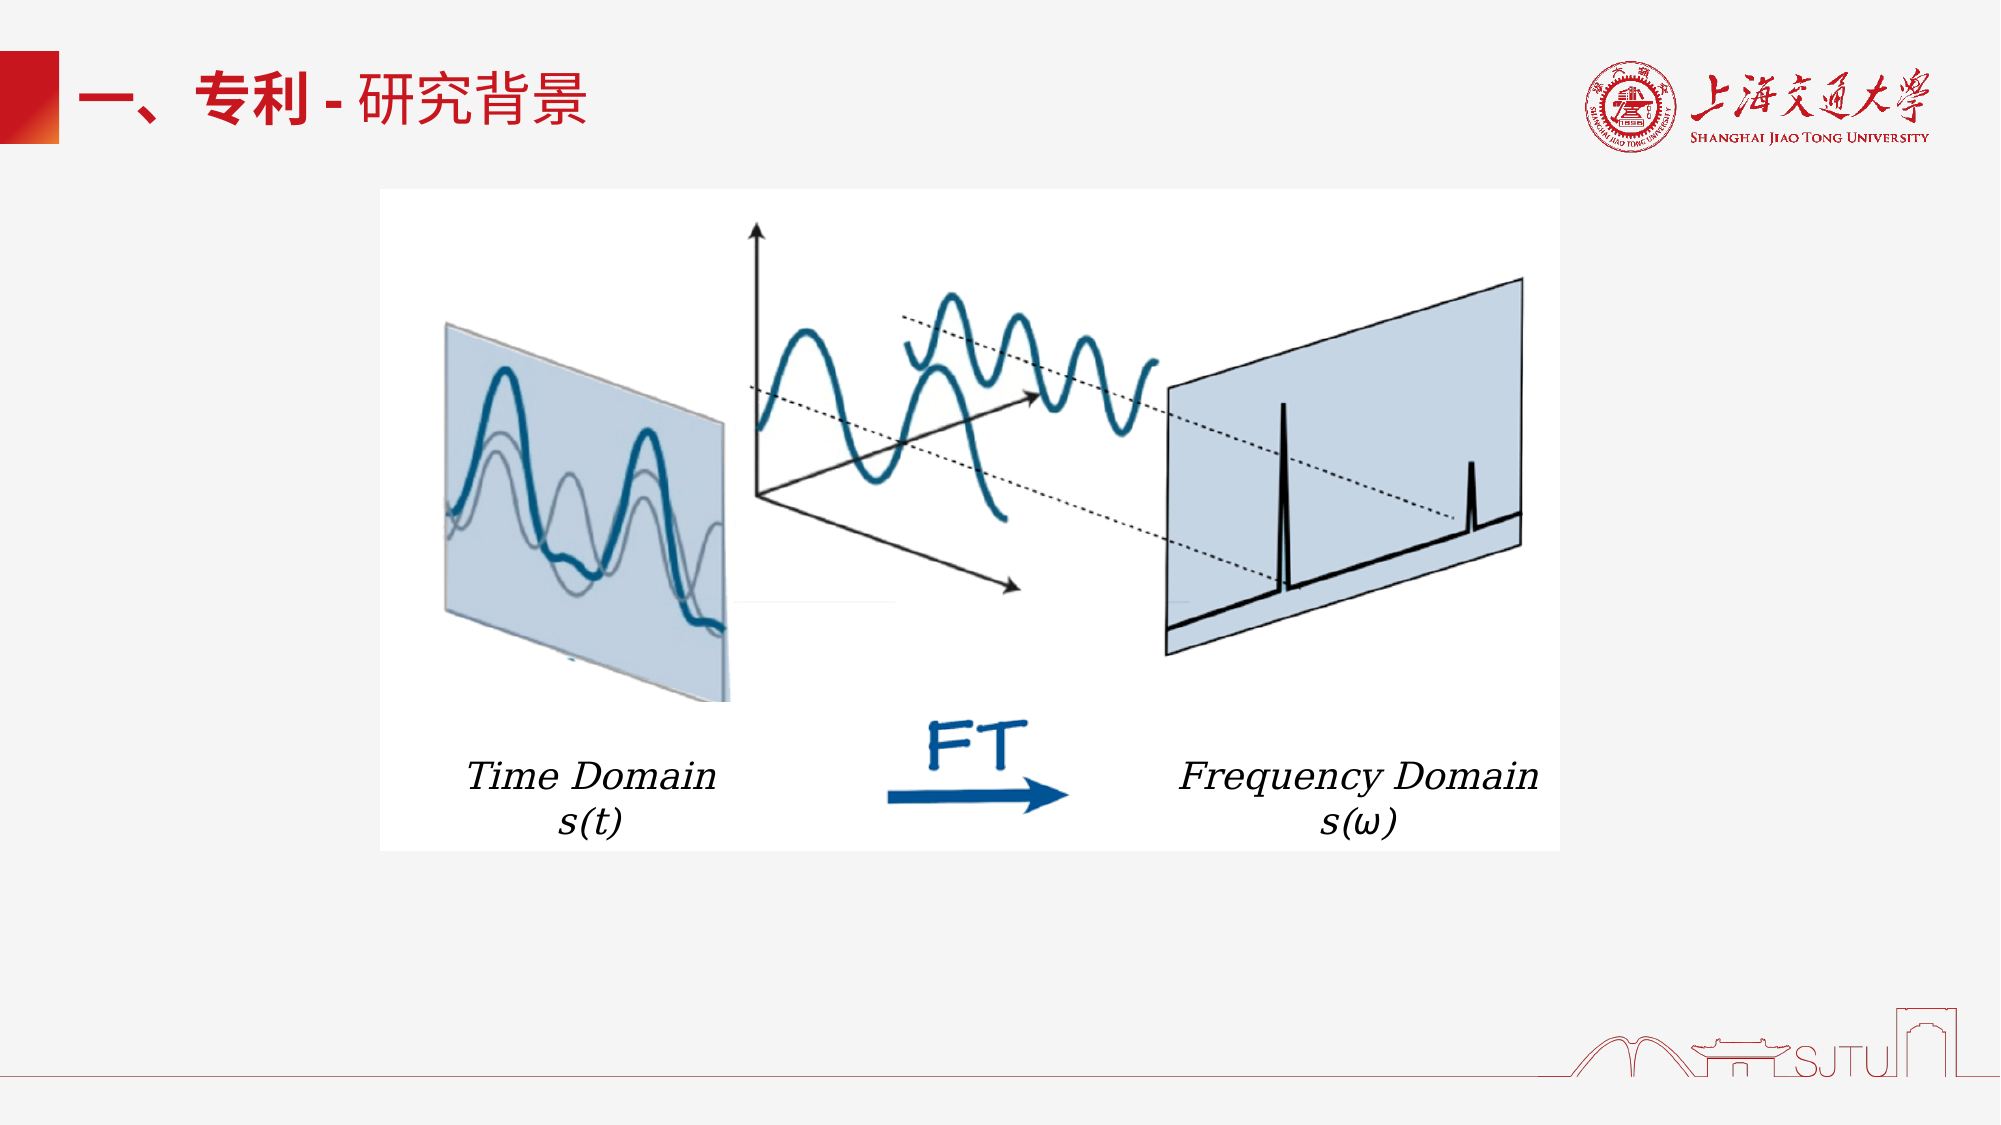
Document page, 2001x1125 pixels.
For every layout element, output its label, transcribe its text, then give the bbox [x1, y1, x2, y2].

picture [0, 1008, 2000, 1077]
title 一、专利-研究背景 [62, 43, 1530, 152]
picture [1567, 43, 1946, 168]
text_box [380, 190, 1559, 852]
picture [380, 189, 1560, 851]
